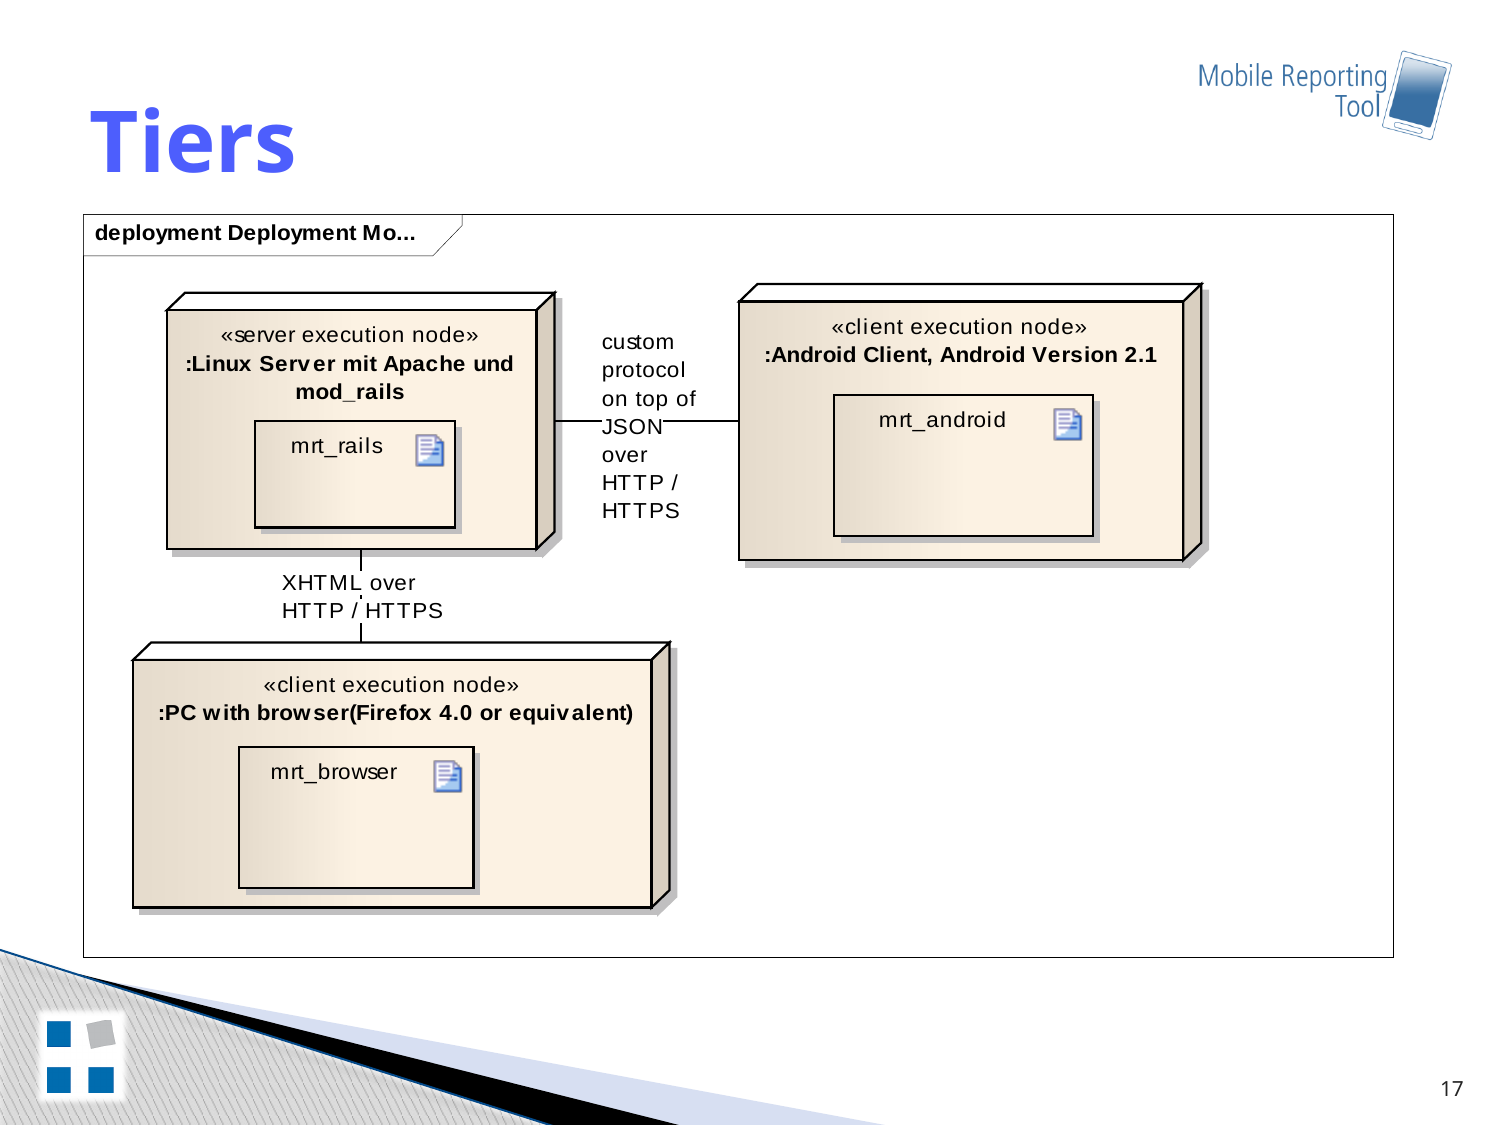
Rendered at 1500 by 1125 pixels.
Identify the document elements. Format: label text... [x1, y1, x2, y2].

picture [1187, 42, 1459, 149]
title Tiers [75, 45, 1425, 233]
slide_number 17 [1418, 1051, 1479, 1112]
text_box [76, 207, 1400, 965]
picture [47, 1020, 117, 1093]
